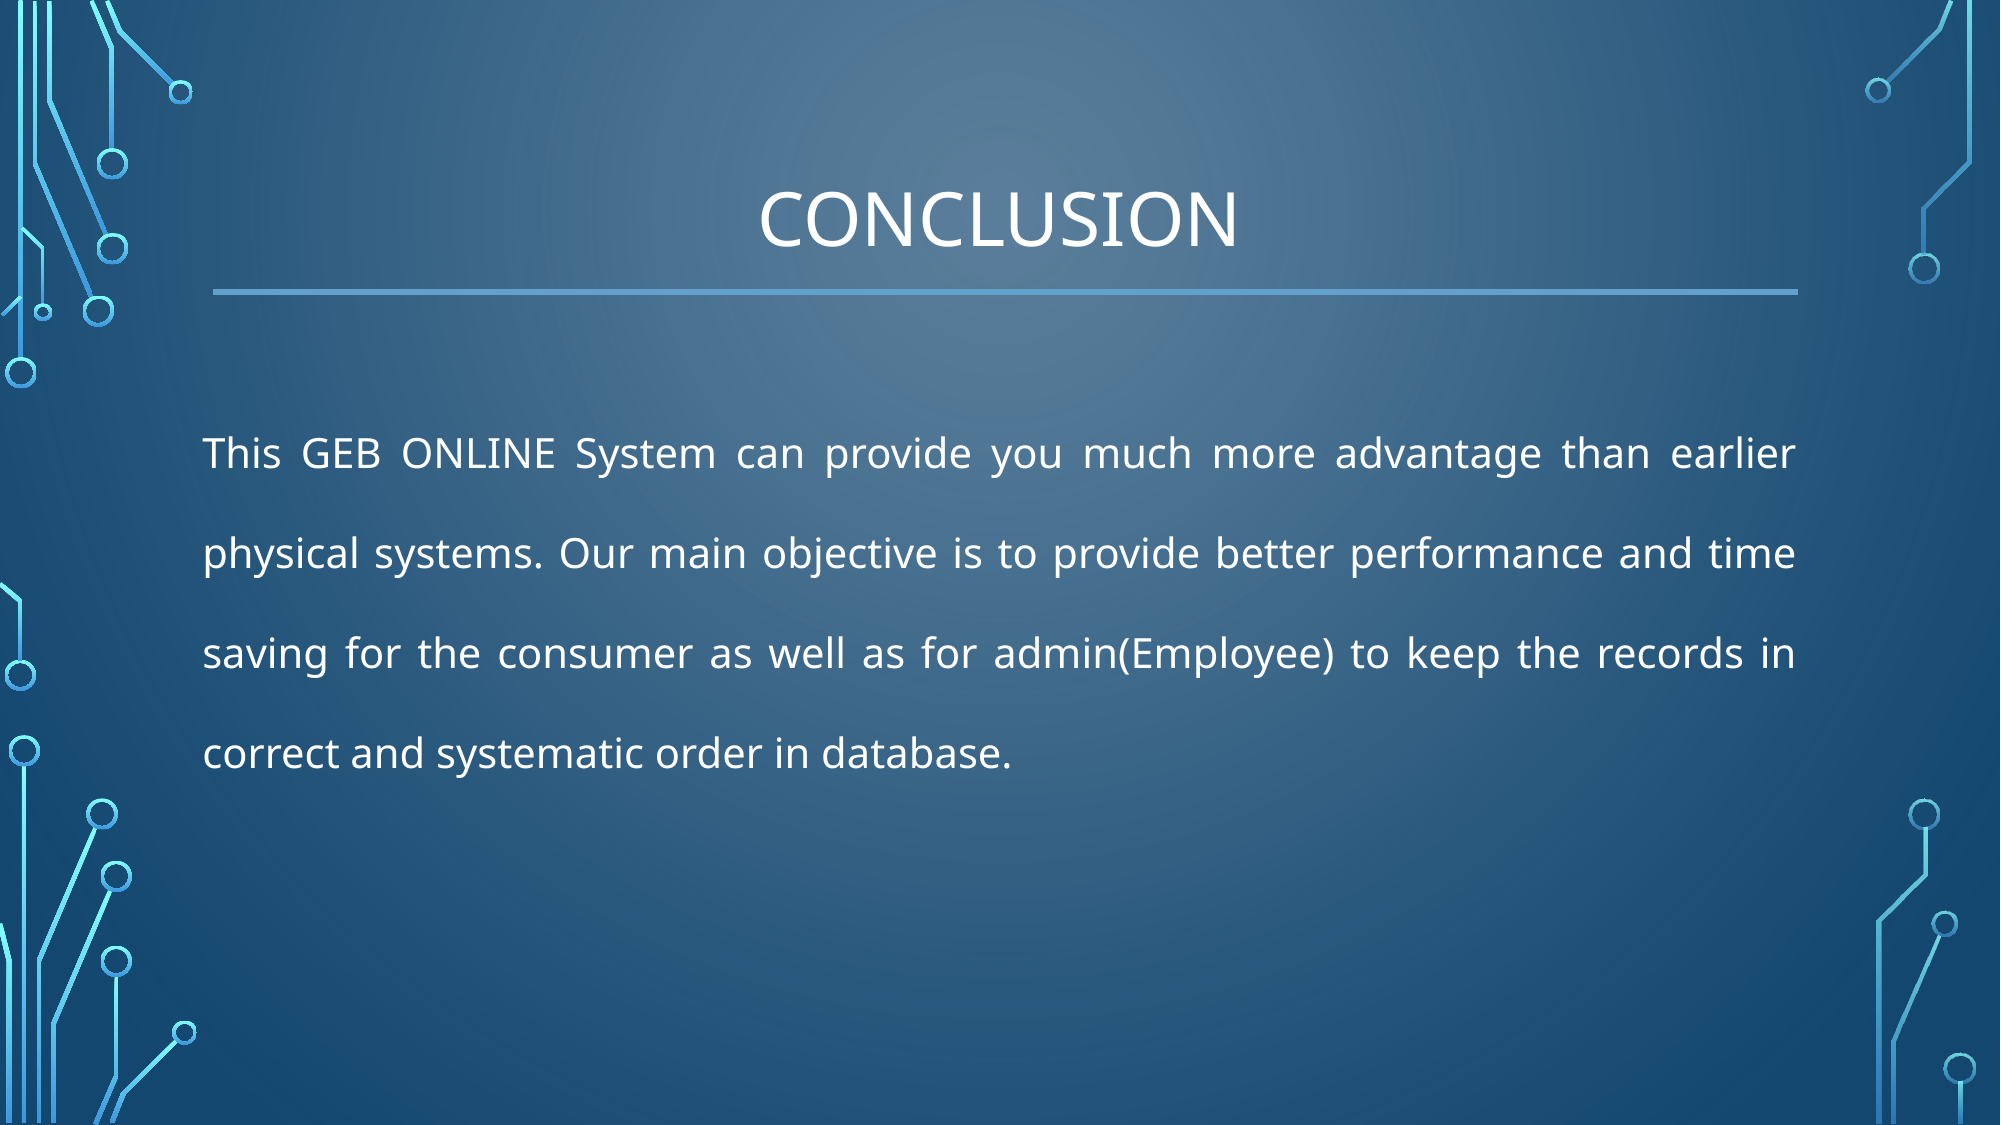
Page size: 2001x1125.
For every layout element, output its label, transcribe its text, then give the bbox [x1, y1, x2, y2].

list This GEB ONLINE System can provide you much more advantage than earlier physical systems. Our main objective is to provide better performance and time saving for the consumer as well as for admin(Employee) to keep the records in correct and systematic order in database. [187, 369, 1813, 950]
title CONCLUSION [187, 101, 1813, 344]
